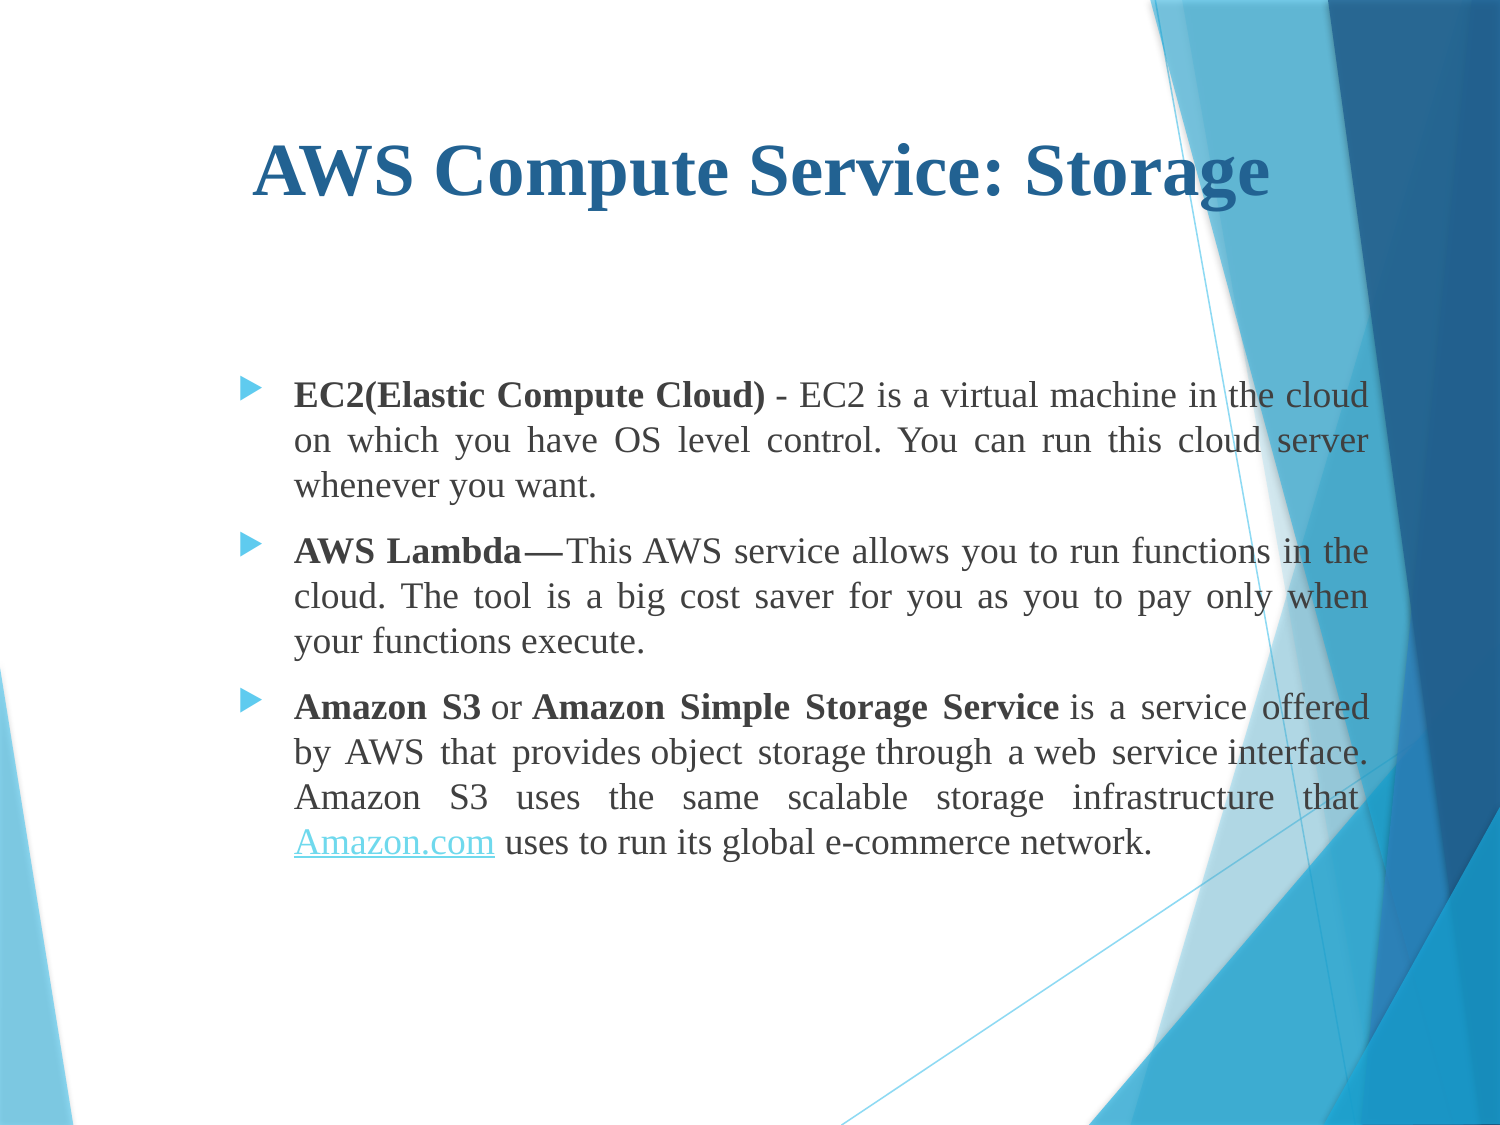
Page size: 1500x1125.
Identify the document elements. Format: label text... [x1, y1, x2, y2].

title AWS Compute Service: Storage [237, 112, 1388, 286]
list EC2(Elastic Compute Cloud) - EC2 is a virtual machine in the cloud on which you have OS level control. You can run this cloud server whenever you want. AWS Lambda — This AWS service allows you to run functions in the cloud. The tool is a big cost saver for you as you to pay only when your functions execute. Amazon S3 or Amazon Simple Storage Service is a service offered by AWS that provides object storage through a web service interface. Amazon S3 uses the same scalable storage infrastructure that Amazon.com uses to run its global e-commerce network. [222, 362, 1386, 1011]
